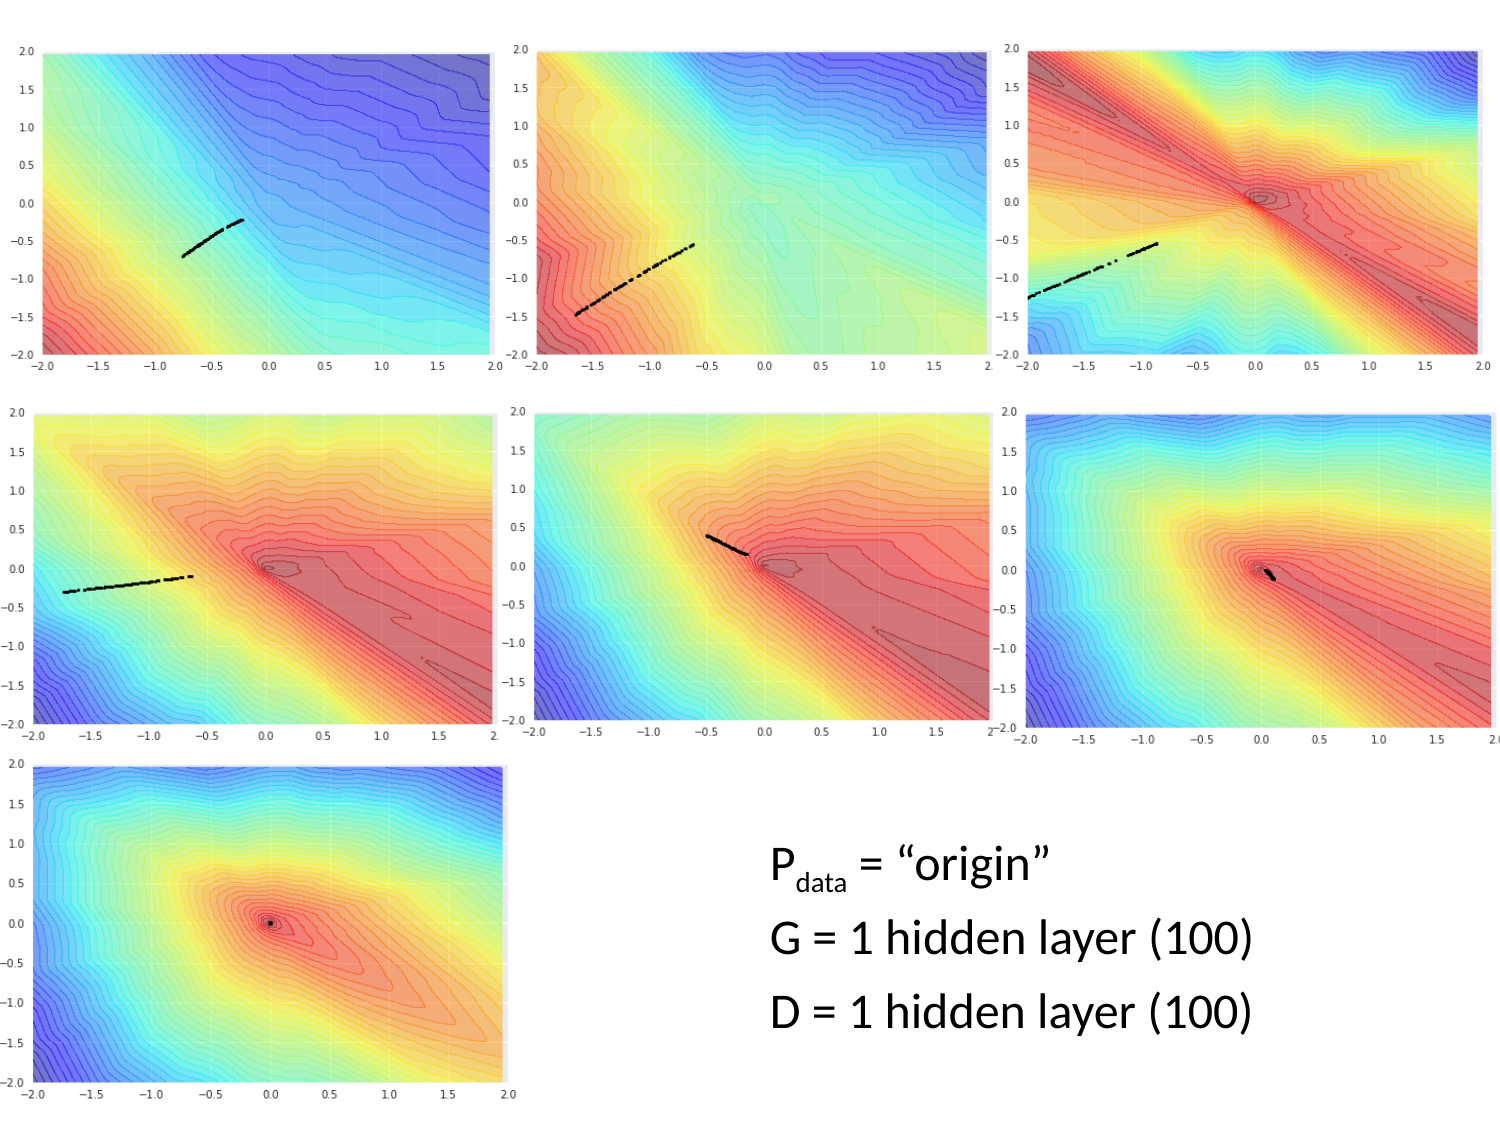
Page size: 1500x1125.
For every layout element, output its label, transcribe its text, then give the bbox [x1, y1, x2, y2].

picture [0, 754, 524, 1106]
text_box G = 1 hidden layer (100) [755, 897, 1270, 971]
picture [0, 402, 1500, 751]
text_box Pdata = “origin” [755, 822, 1090, 897]
picture [6, 38, 1493, 375]
text_box D = 1 hidden layer (100) [755, 971, 1270, 1047]
